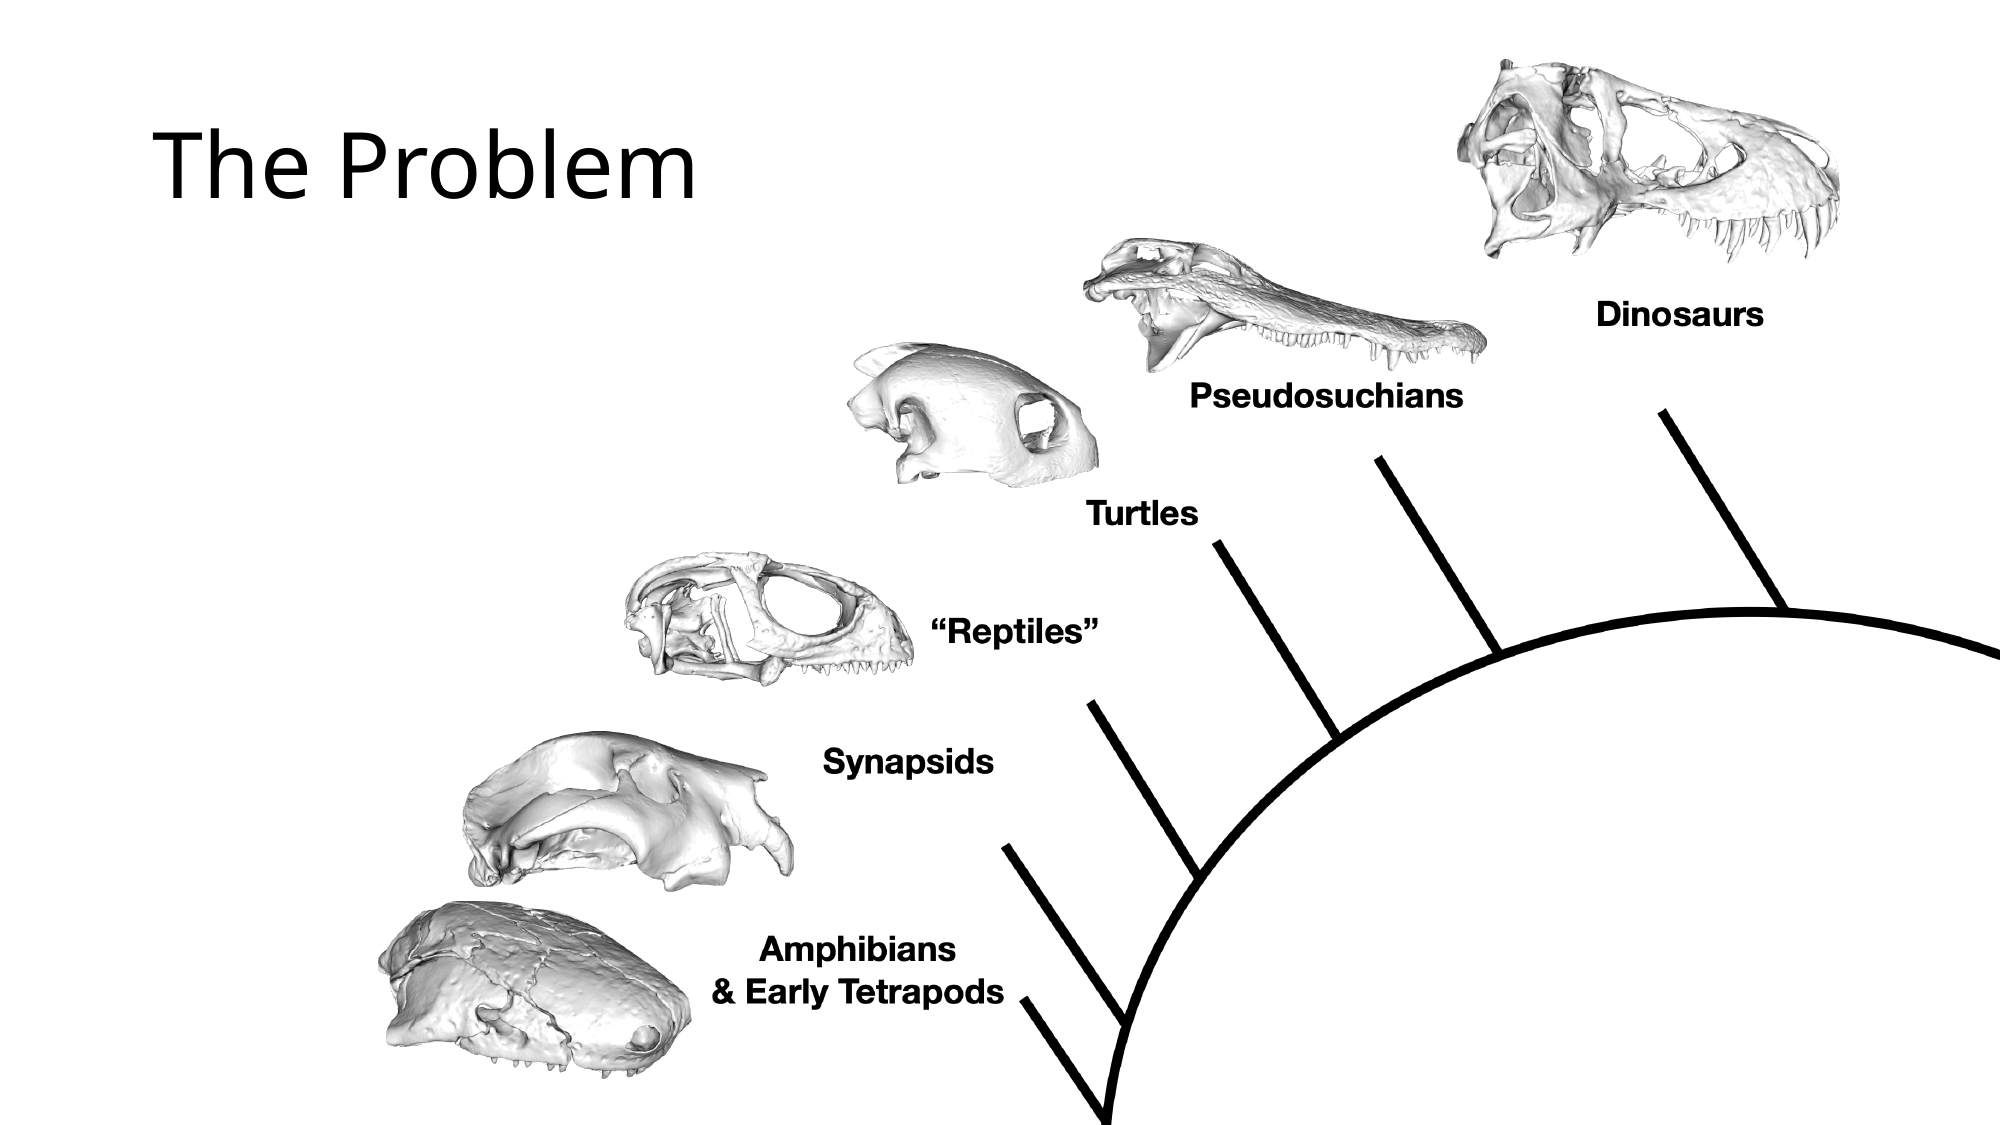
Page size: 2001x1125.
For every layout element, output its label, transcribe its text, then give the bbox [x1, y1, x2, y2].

title The Problem [137, 59, 377, 278]
picture [377, 59, 2000, 1125]
